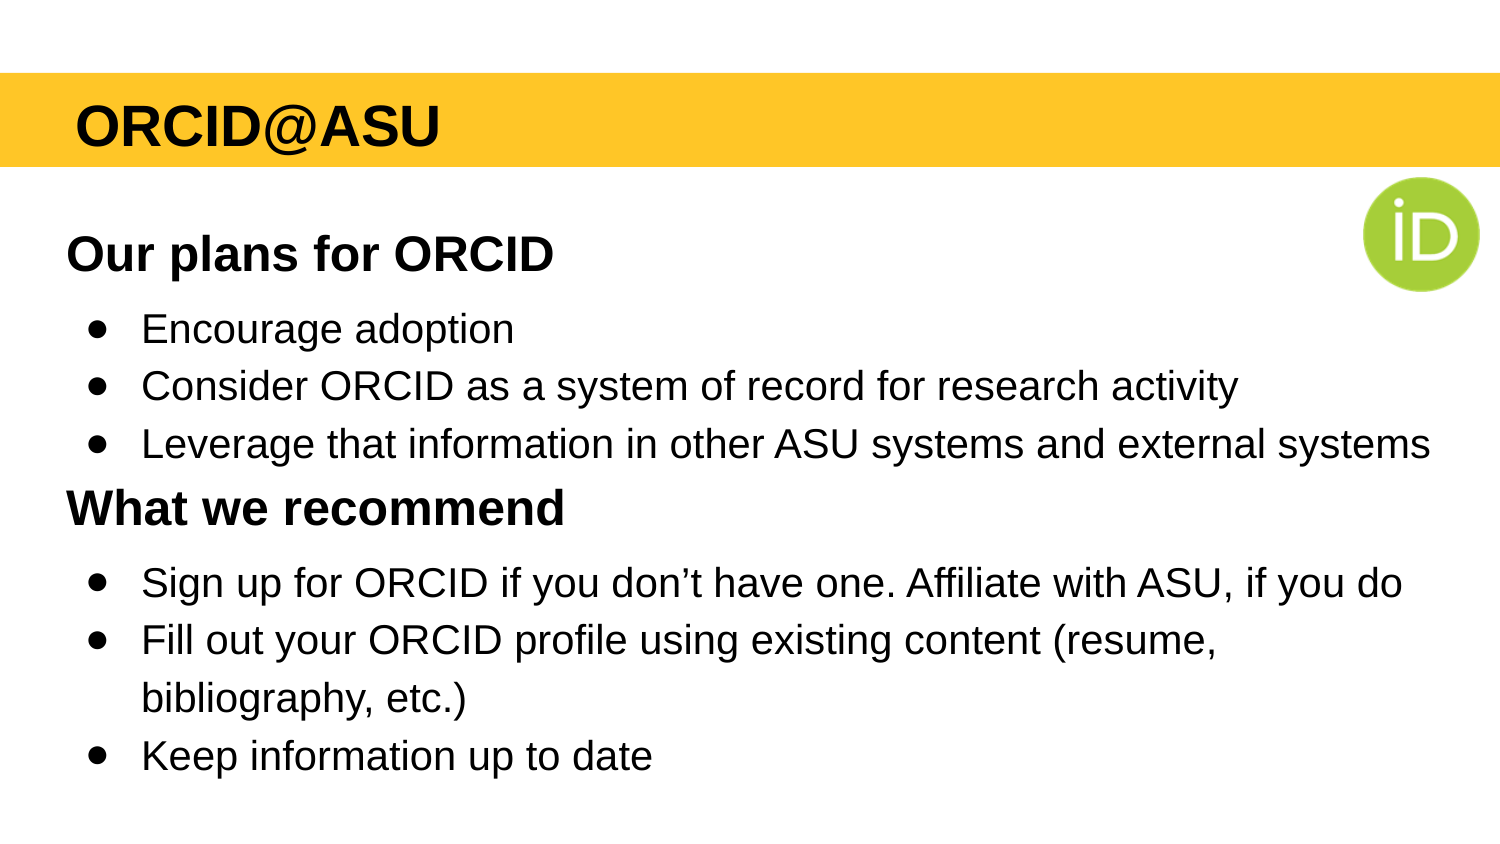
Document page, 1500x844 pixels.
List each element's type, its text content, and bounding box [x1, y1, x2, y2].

picture [1362, 176, 1480, 293]
title ORCID@ASU [0, 72, 1500, 167]
list Our plans for ORCID Encourage adoption Consider ORCID as a system of record for research activity Leverage that information in other ASU systems and external systems What we recommend Sign up for ORCID if you don’t have one. Affiliate with ASU, if you do Fill out your ORCID profile using existing content (resume, bibliography, etc.) Keep information up to date [51, 197, 1458, 723]
